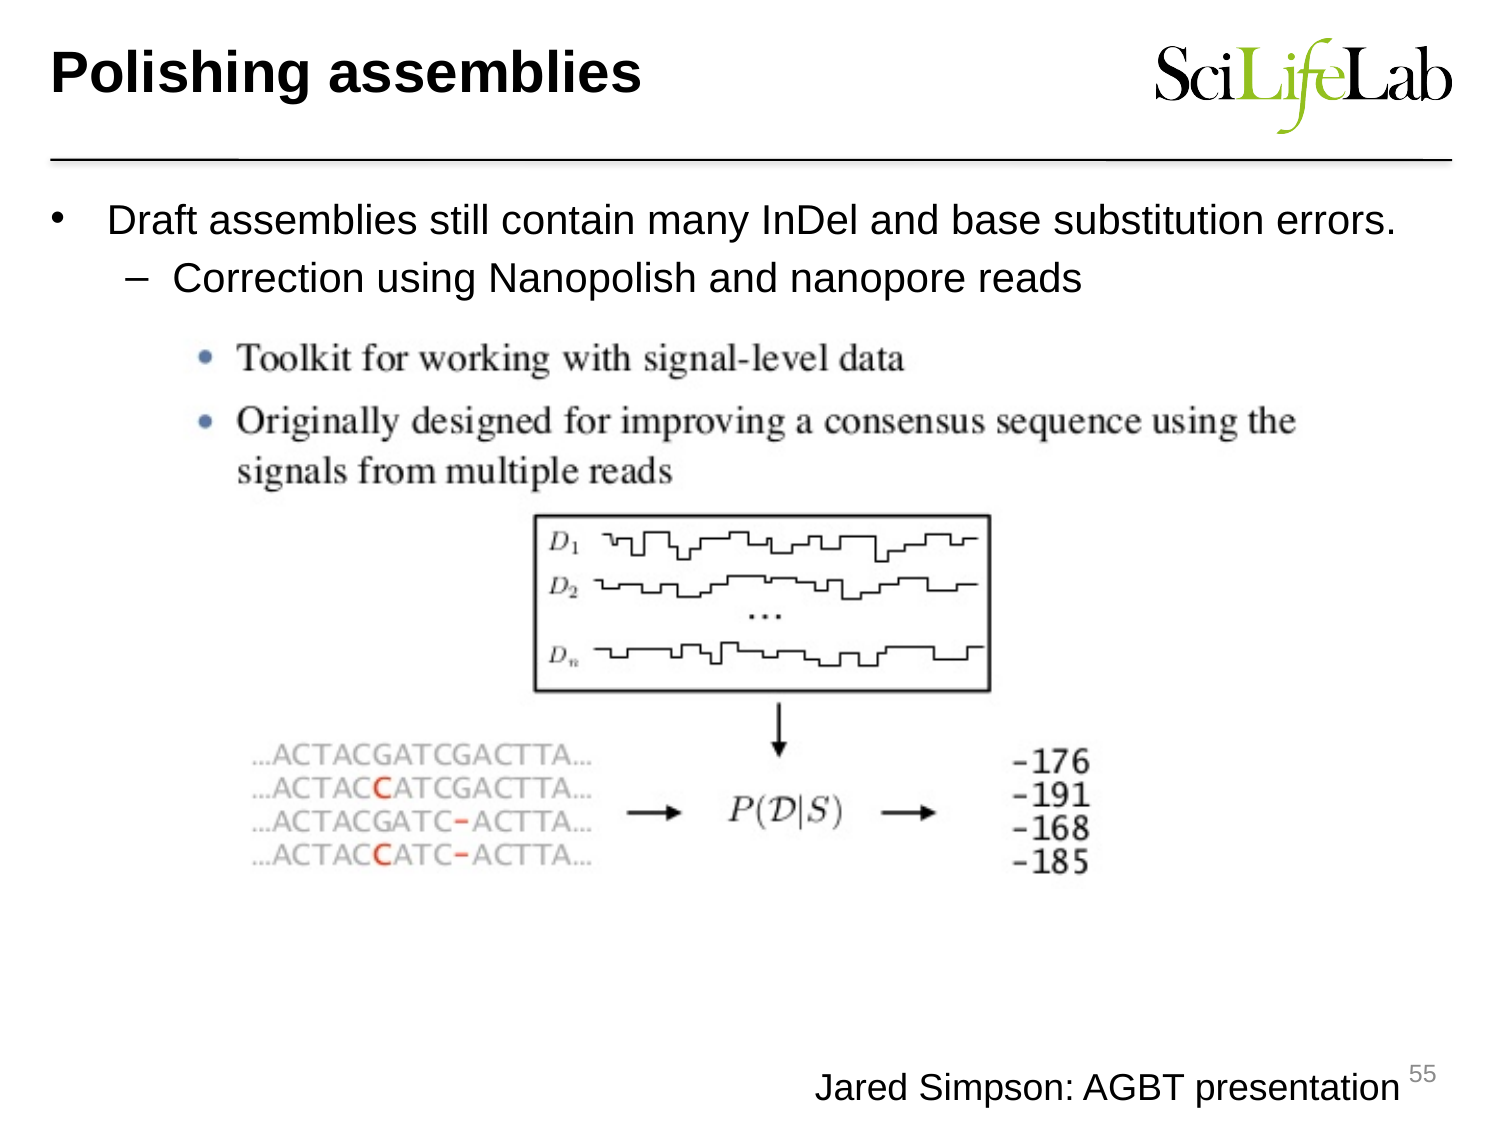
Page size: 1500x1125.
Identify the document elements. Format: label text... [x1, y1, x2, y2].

picture [175, 328, 1311, 890]
slide_number 55 [1074, 1042, 1452, 1103]
title Polishing assemblies [50, 34, 1452, 139]
text_box Jared Simpson: AGBT presentation [799, 1055, 1416, 1116]
list Draft assemblies still contain many InDel and base substitution errors. Correction using Nanopolish and nanopore reads [50, 192, 1452, 1005]
